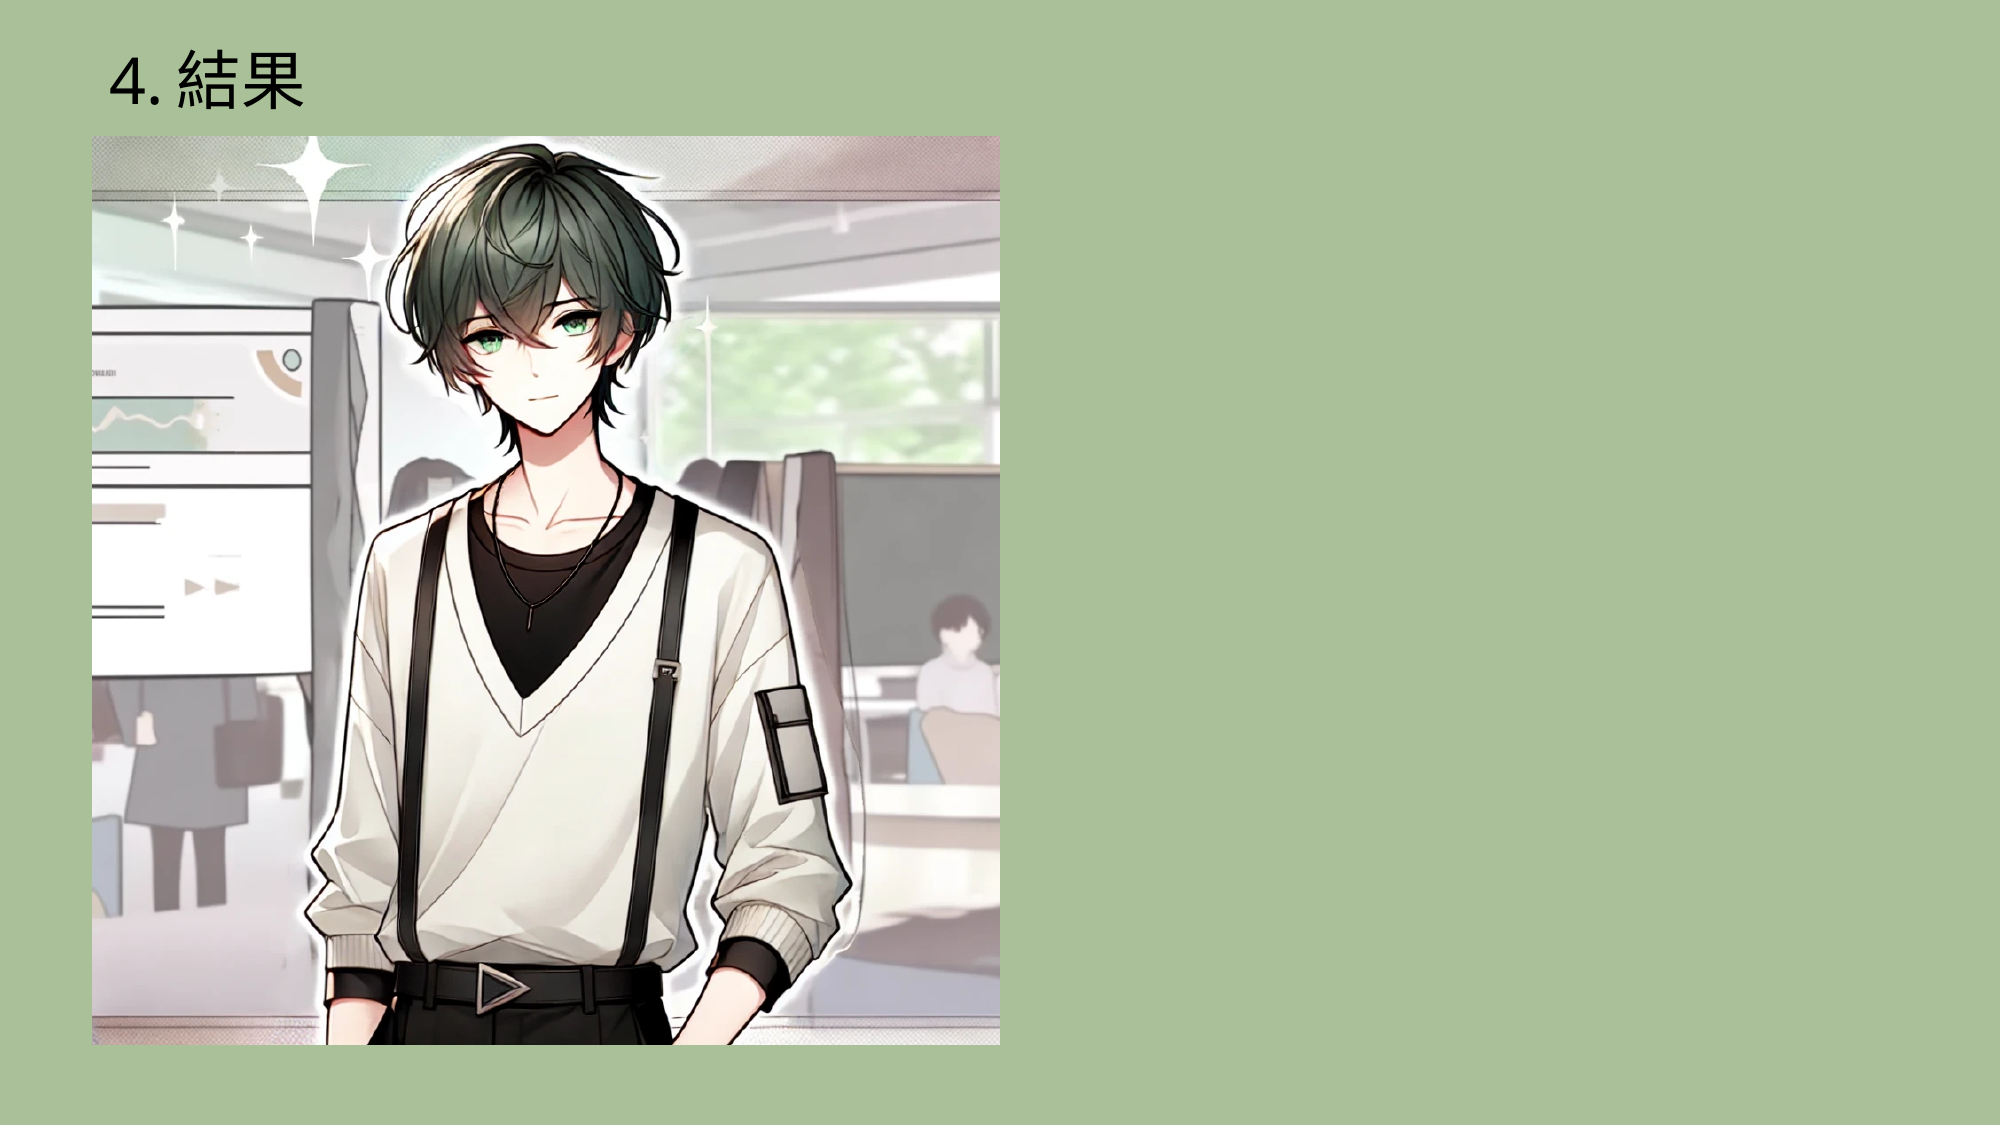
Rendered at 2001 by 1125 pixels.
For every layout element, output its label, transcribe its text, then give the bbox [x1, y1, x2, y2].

picture [92, 136, 1000, 1045]
text_box 4.結果 [92, 33, 323, 127]
